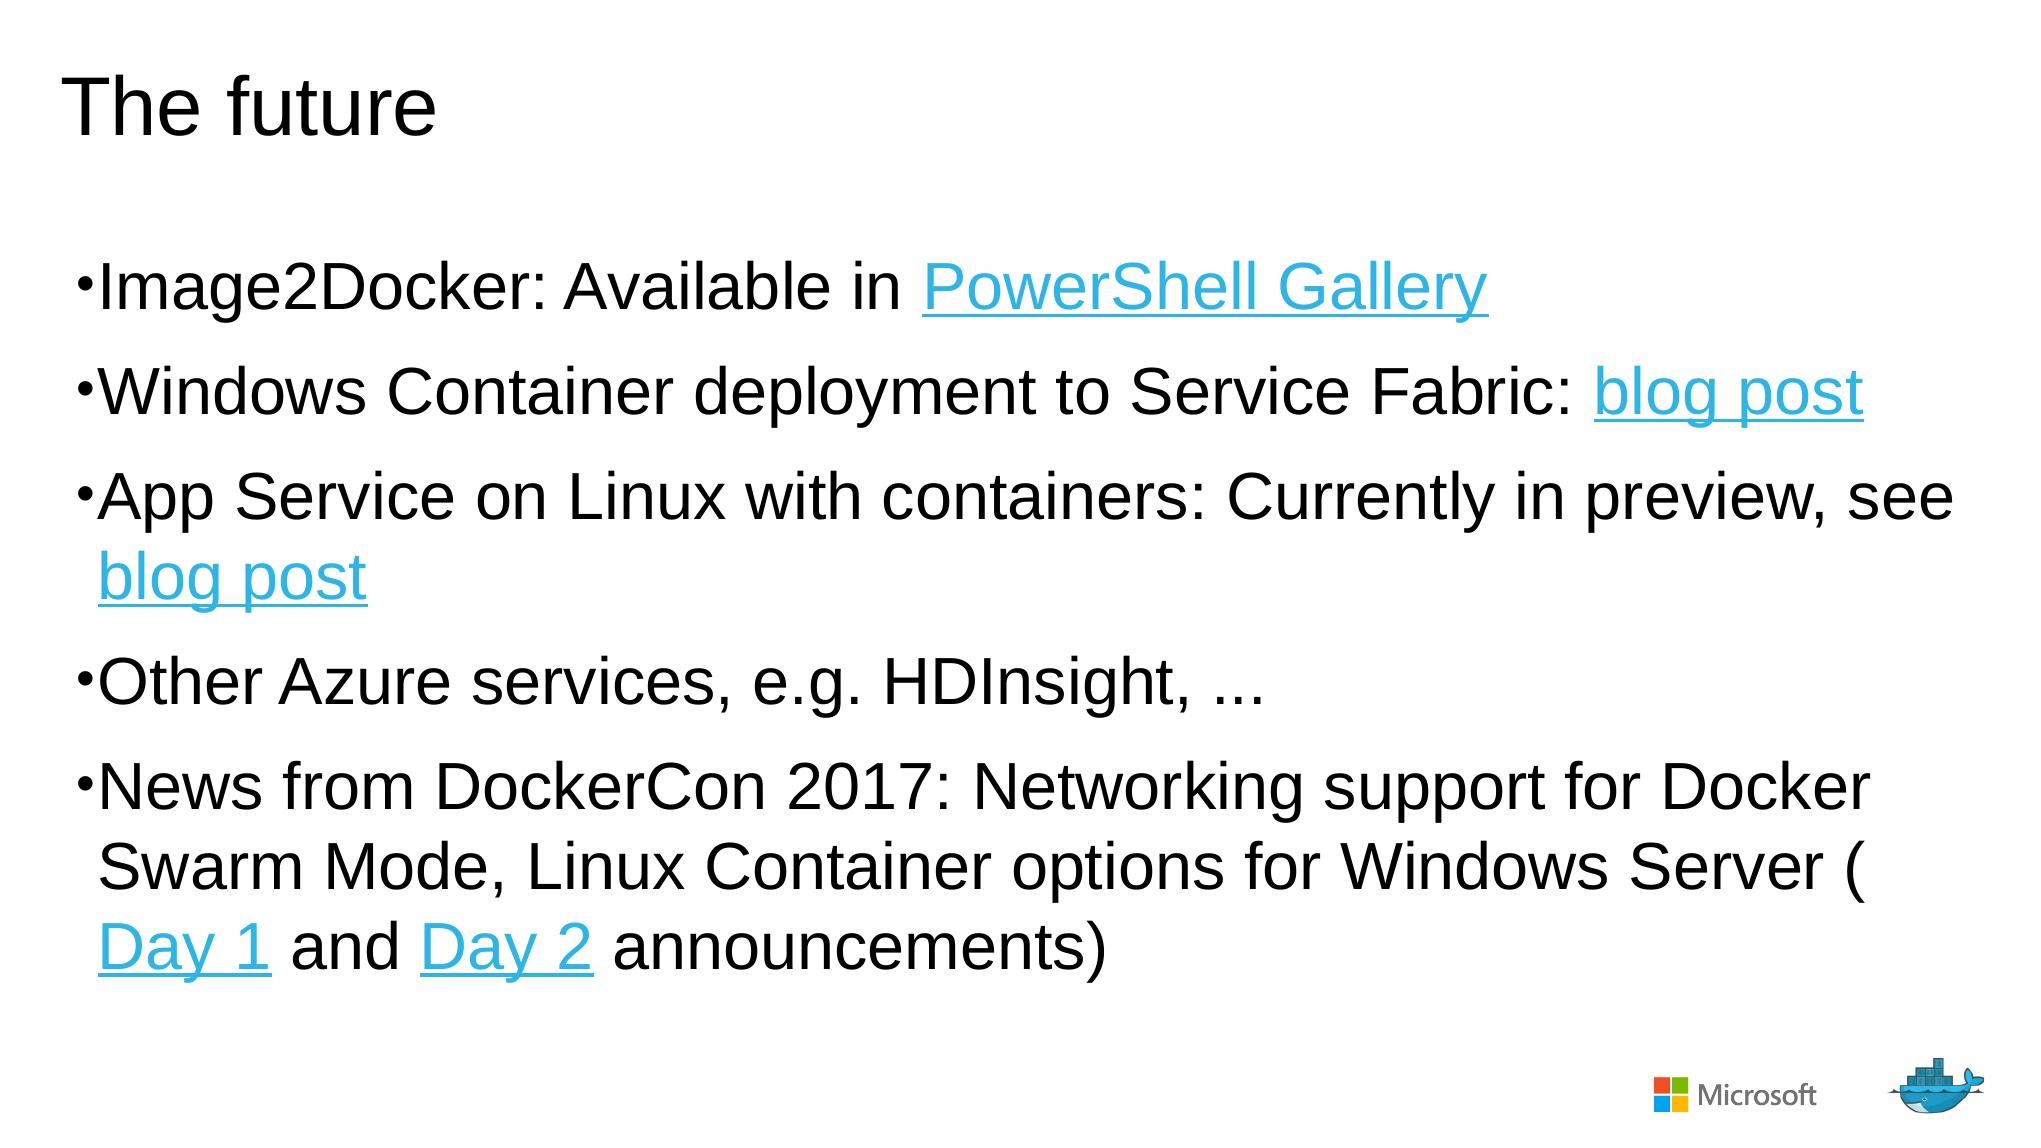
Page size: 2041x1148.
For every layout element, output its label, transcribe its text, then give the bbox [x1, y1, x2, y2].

title The future [45, 48, 1996, 199]
picture [1887, 1058, 1985, 1116]
list Image2Docker: Available in PowerShell Gallery Windows Container deployment to Service Fabric: blog post App Service on Linux with containers: Currently in preview, see blog post Other Azure services, e.g. HDInsight, ... News from DockerCon 2017: Networking support for Docker Swarm Mode, Linux Container options for Windows Server (Day 1 and Day 2 announcements) [45, 228, 1996, 1020]
picture [1631, 1056, 1839, 1133]
